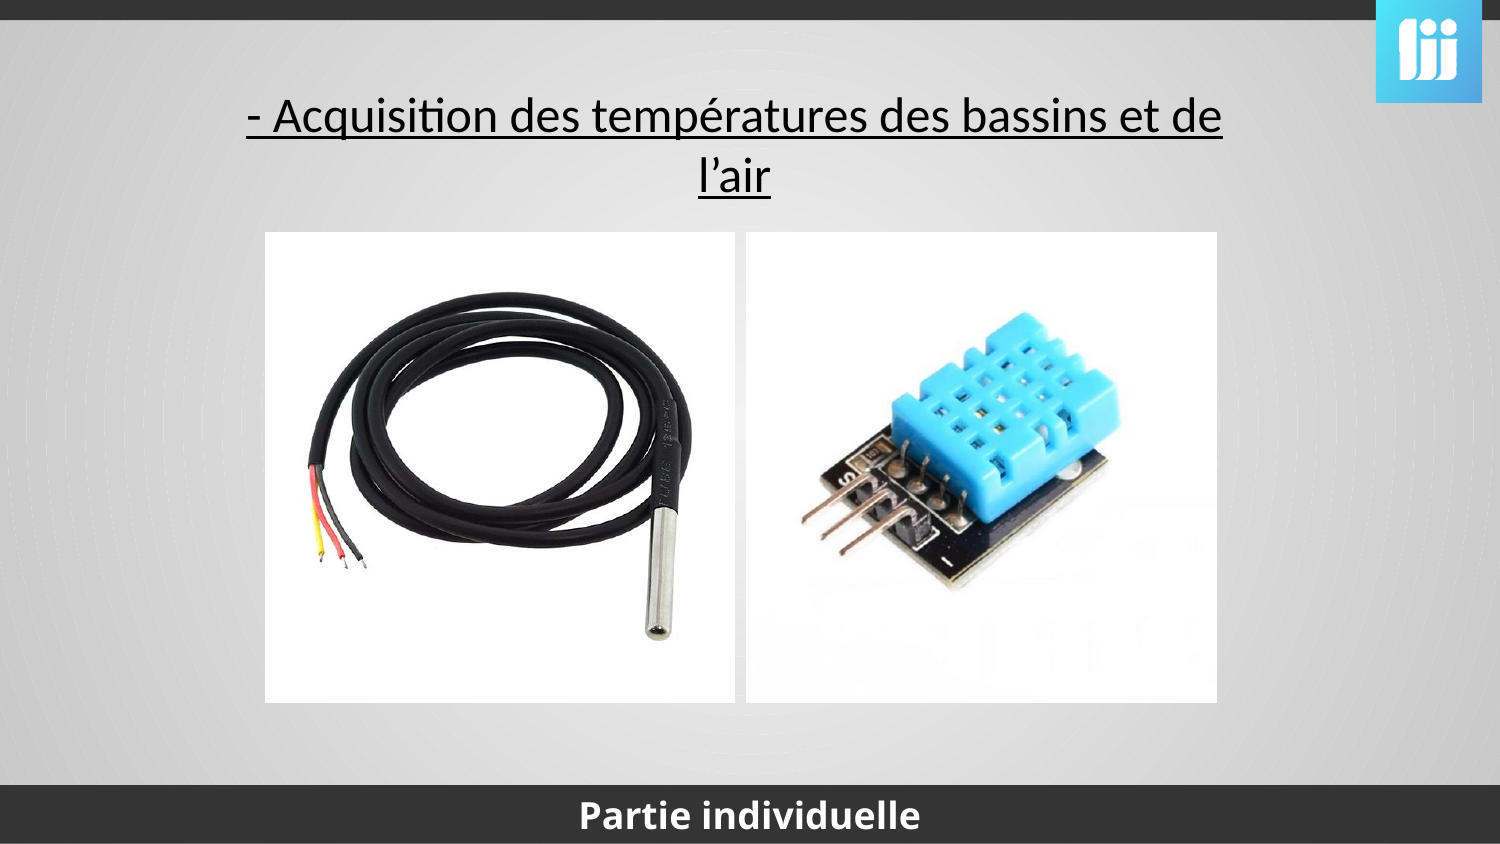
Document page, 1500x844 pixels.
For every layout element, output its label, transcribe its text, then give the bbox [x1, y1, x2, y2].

text_box [1374, 0, 1484, 105]
picture [746, 232, 1217, 703]
text_box - Acquisition des températures des bassins et de l’air [209, 74, 1261, 210]
text_box [0, 0, 1374, 22]
picture [1399, 17, 1459, 80]
text_box [1484, 0, 1500, 22]
text_box Partie individuelle [0, 783, 1500, 844]
picture [265, 232, 736, 703]
